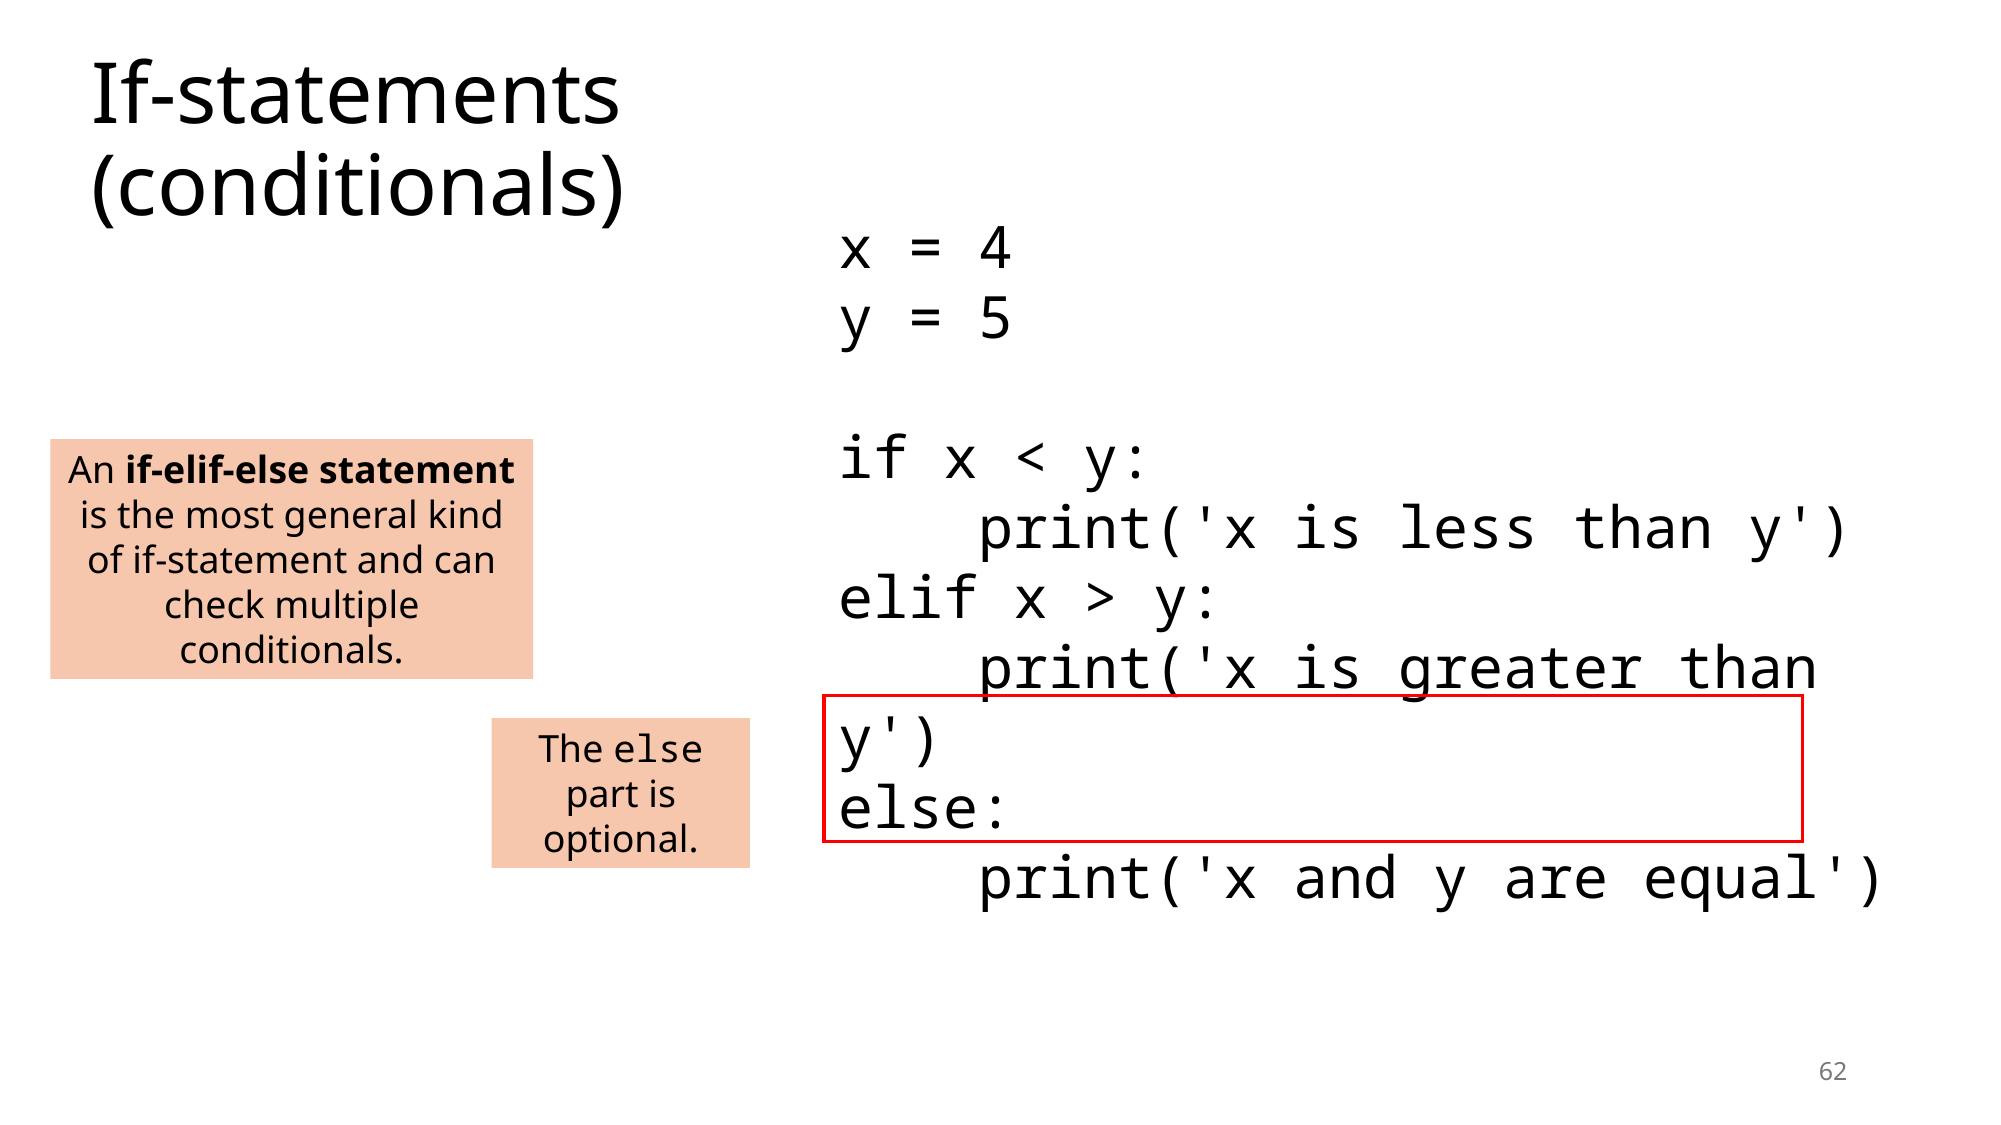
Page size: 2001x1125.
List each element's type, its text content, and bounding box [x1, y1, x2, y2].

slide_number 62 [1412, 1042, 1863, 1103]
title If-statements (conditionals) [76, 33, 644, 251]
text_box x = 4 y = 5 if x < y: print('x is less than y') elif x > y: print('x is greater than y') else: print('x and y are equal') [824, 202, 1924, 918]
text_box The else part is optional. [491, 718, 750, 868]
text_box [822, 694, 1804, 843]
text_box An if-elif-else statement is the most general kind of if-statement and can check multiple conditionals. [50, 439, 534, 679]
